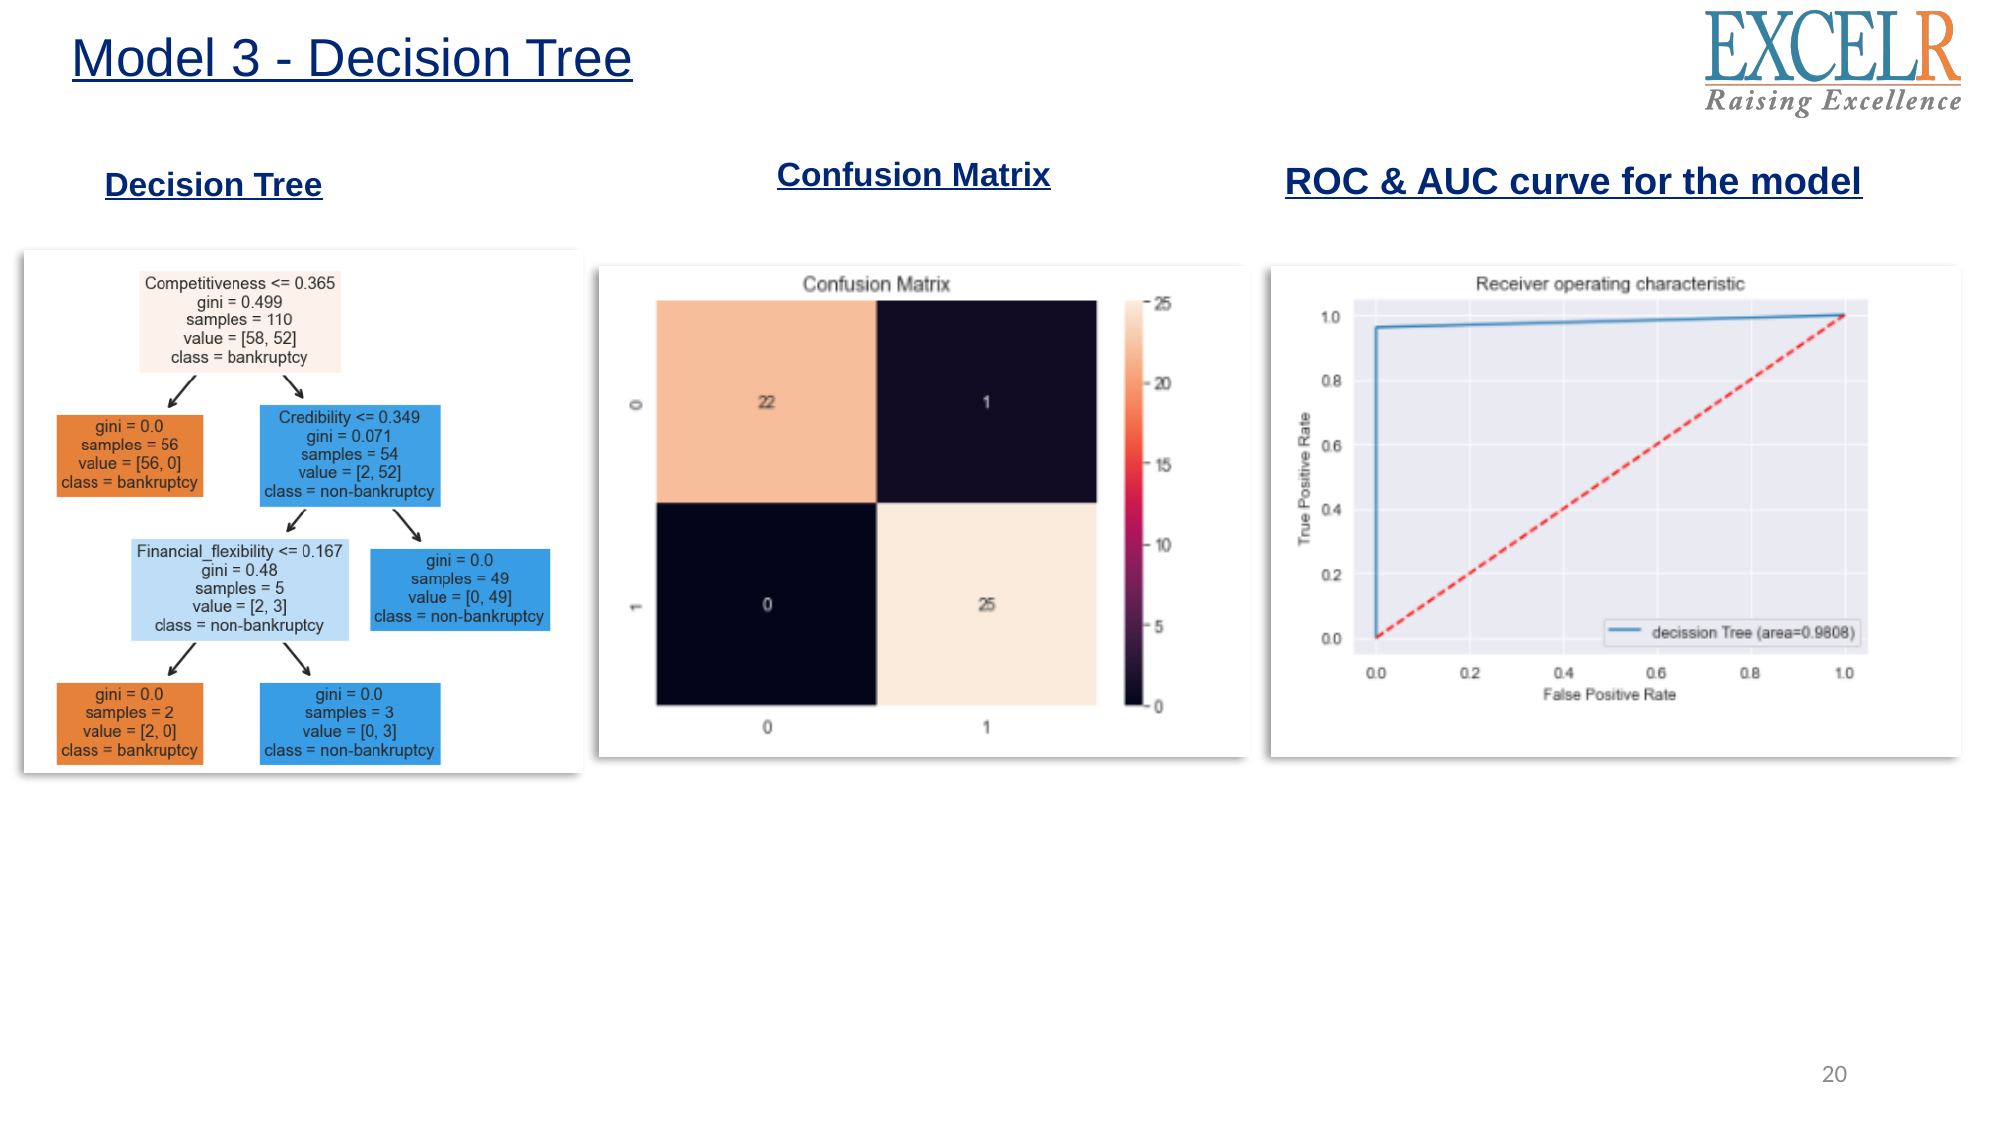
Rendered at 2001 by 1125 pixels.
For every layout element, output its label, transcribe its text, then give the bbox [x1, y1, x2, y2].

picture [1271, 266, 1961, 757]
picture [599, 266, 1250, 757]
text_box Decision Tree [89, 158, 721, 297]
picture [1705, 10, 1961, 118]
slide_number 20 [1412, 1042, 1863, 1103]
text_box Confusion Matrix [598, 149, 1230, 264]
text_box ROC & AUC curve for the model [1269, 149, 1888, 264]
picture [24, 250, 583, 773]
title Model 3 - Decision Tree [56, 22, 1668, 160]
